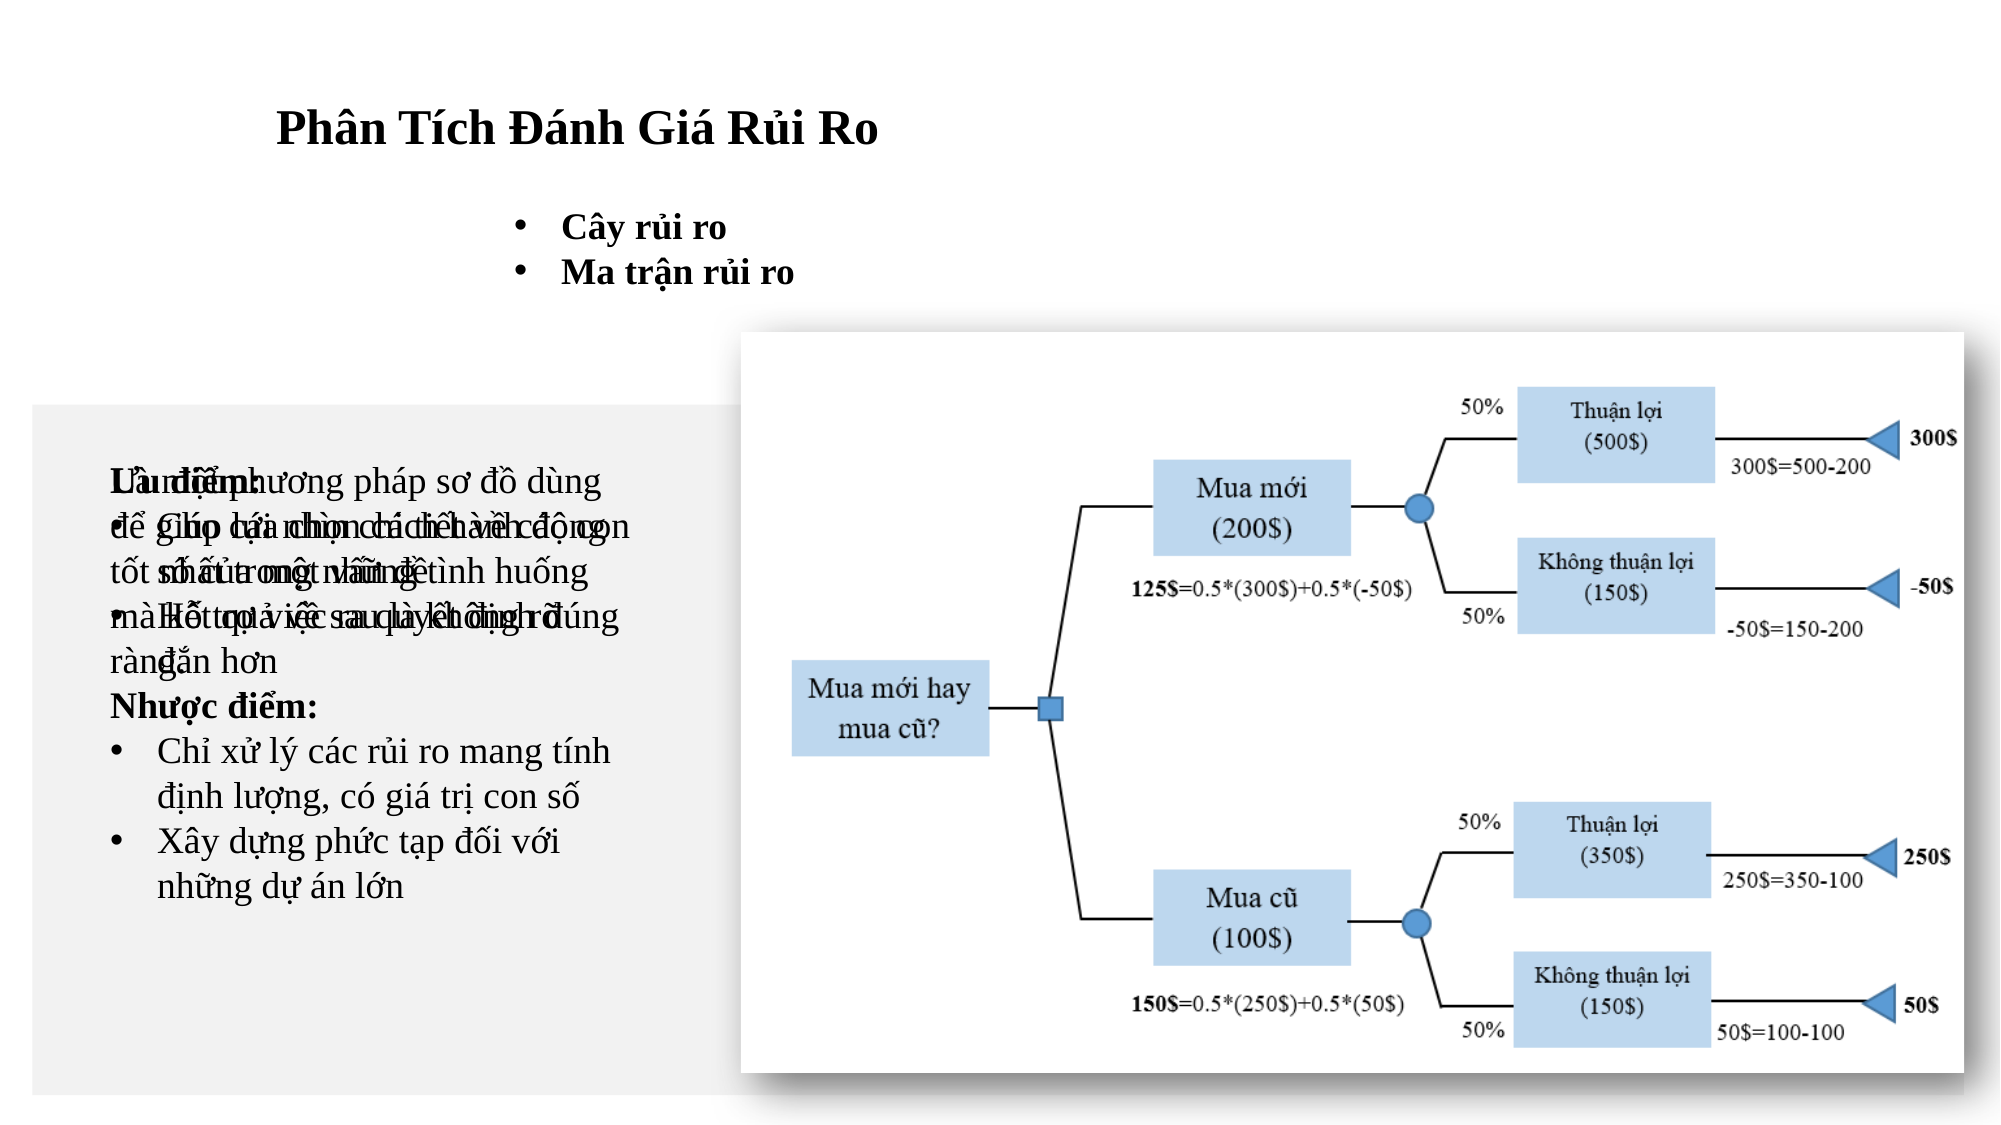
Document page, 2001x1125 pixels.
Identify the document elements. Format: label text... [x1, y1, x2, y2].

text_box Ưu điểm: Cho cái nhìn chi tiết về các con số của một vấn đề Hỗ trợ việc ra quyết định đúng đắn hơn Nhược điểm: Chỉ xử lý các rủi ro mang tính định lượng, có giá trị con số Xây dựng phức tạp đối với những dự án lớn [95, 449, 651, 959]
text_box [31, 404, 734, 1096]
text_box Cây rủi ro Ma trận rủi ro [499, 194, 1236, 300]
text_box [249, 70, 888, 180]
text_box Phân Tích Đánh Giá Rủi Ro [261, 86, 1154, 162]
picture [740, 332, 1965, 1073]
